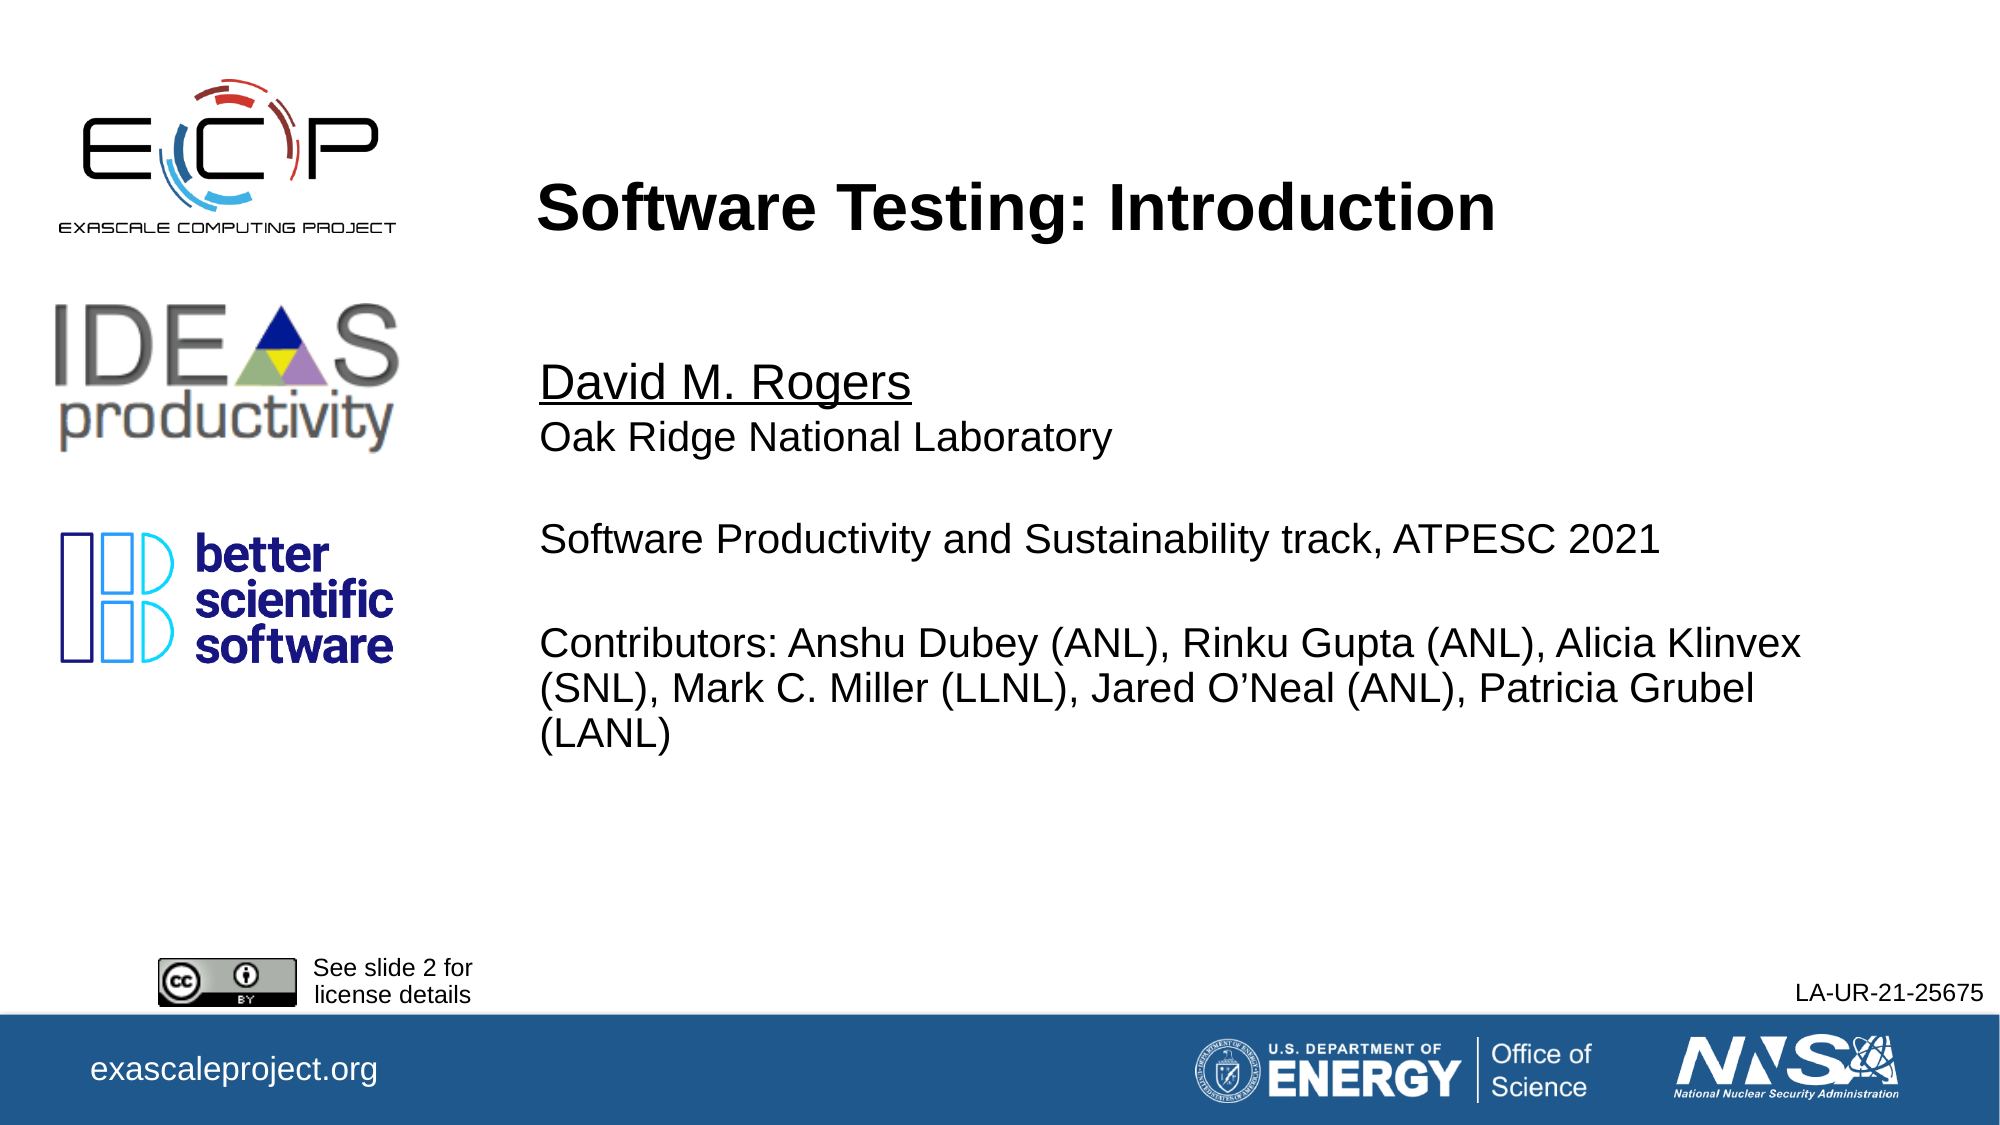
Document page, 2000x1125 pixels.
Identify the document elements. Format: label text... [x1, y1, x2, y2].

picture [1195, 1037, 1592, 1103]
picture [54, 303, 401, 454]
title Software Testing: Introduction [521, 82, 1882, 252]
picture [59, 79, 396, 233]
subtitle David M. Rogers Oak Ridge National Laboratory Software Productivity and Sustainability track, ATPESC 2021 Contributors: Anshu Dubey (ANL), Rinku Gupta (ANL), Alicia Klinvex (SNL), Mark C. Miller (LLNL), Jared O’Neal (ANL), Patricia Grubel (LANL) [521, 341, 1882, 811]
picture [54, 523, 401, 672]
picture [1673, 1034, 1899, 1106]
picture [158, 958, 297, 1007]
text_box LA-UR-21-25675 [1780, 968, 2000, 1044]
